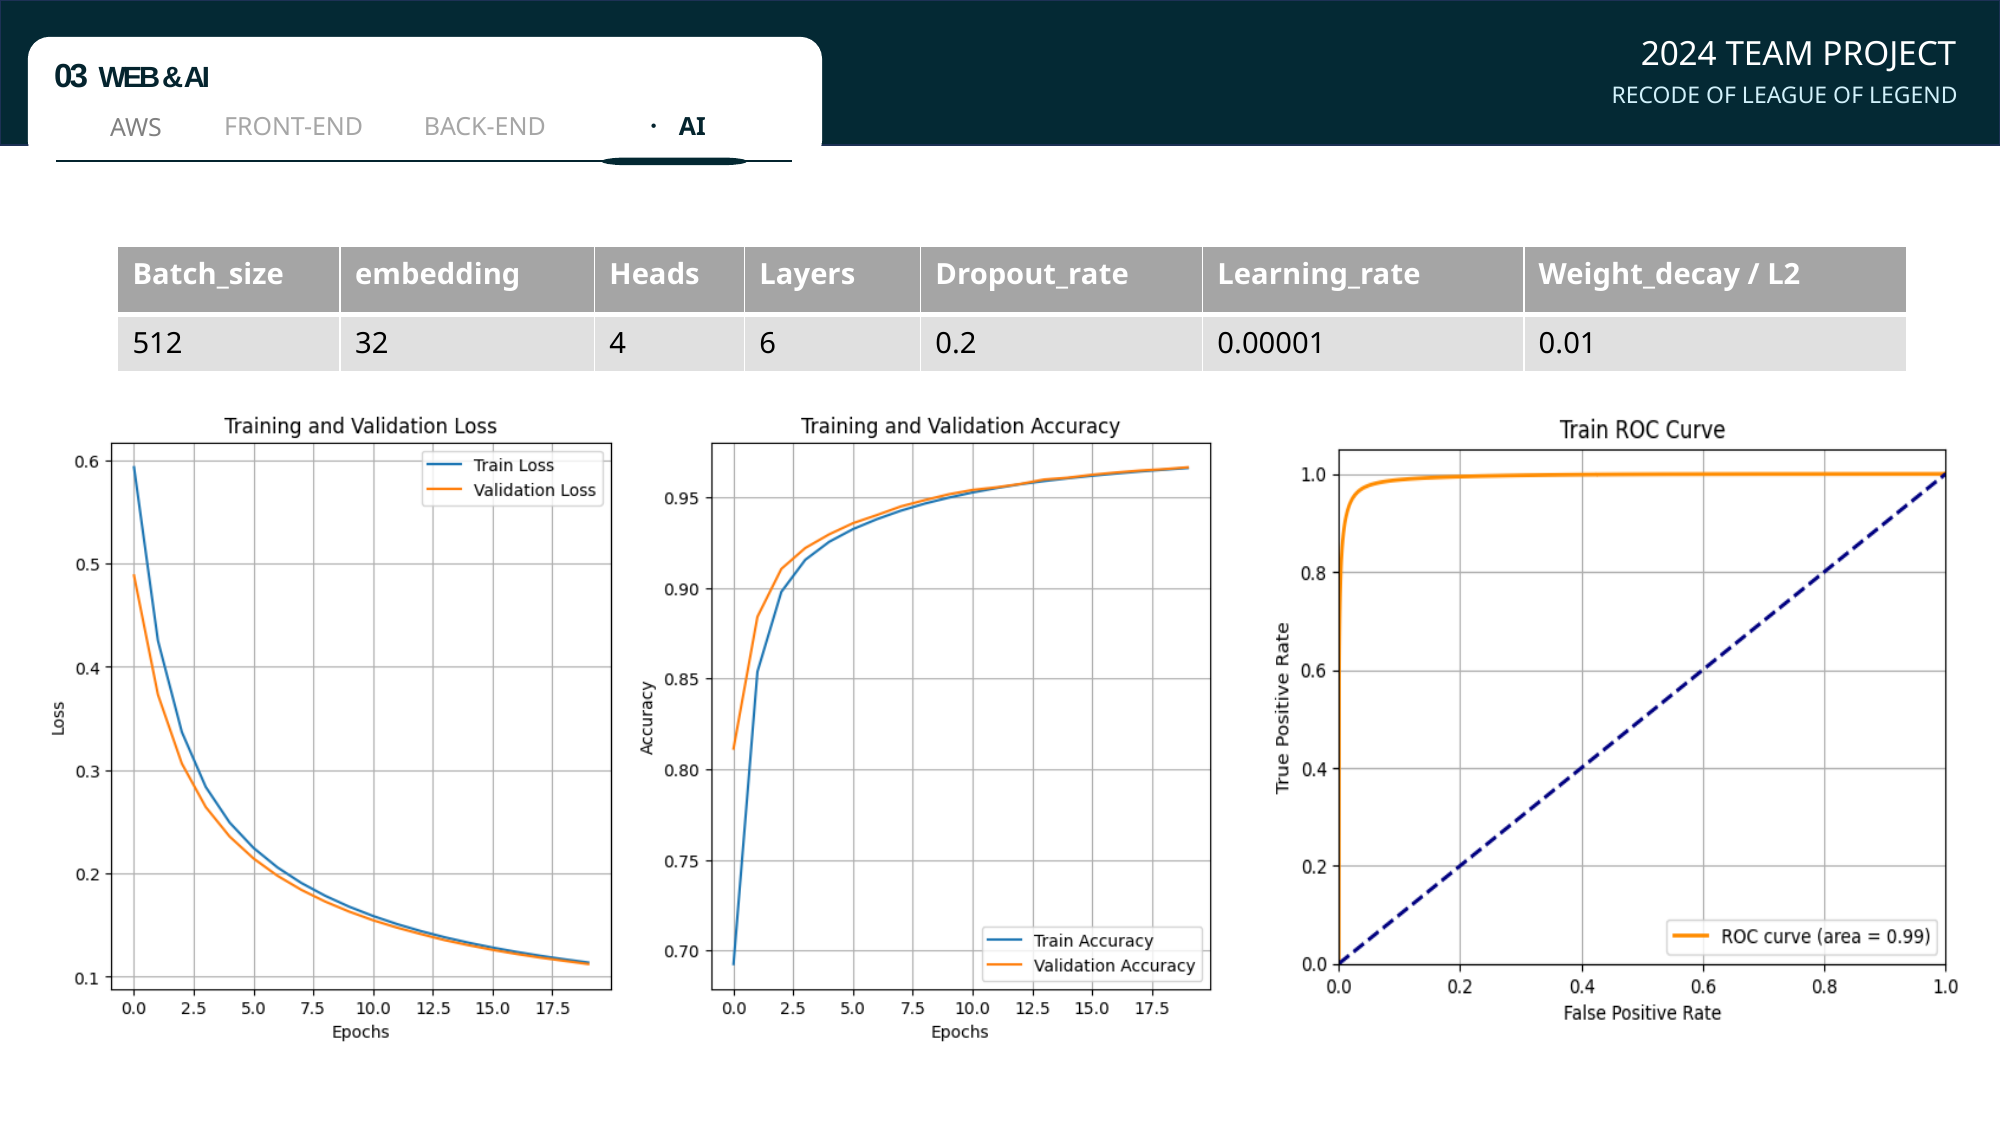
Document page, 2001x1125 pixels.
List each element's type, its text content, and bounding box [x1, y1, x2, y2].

table_header Heads [595, 247, 744, 312]
picture [1264, 405, 1971, 1038]
table_header Learning_rate [1203, 247, 1523, 312]
text_box [27, 36, 823, 163]
table_cell 0.2 [921, 317, 1202, 371]
table_header Dropout_rate [921, 247, 1202, 312]
text_box RECODE OF LEAGUE OF LEGEND [1596, 73, 1973, 116]
table_cell 0.00001 [1203, 317, 1523, 371]
table_cell 4 [595, 317, 744, 371]
text_box [600, 156, 748, 161]
table_cell 512 [118, 317, 339, 371]
table_cell 0.01 [1525, 317, 1906, 371]
text_box 03 WEB & AI [39, 42, 225, 103]
table_header Batch_size [118, 247, 339, 312]
text_box [0, 0, 2000, 146]
table_cell 6 [745, 317, 920, 371]
text_box [600, 162, 748, 167]
picture [39, 405, 1222, 1052]
text_box AWS [95, 104, 177, 150]
table_header embedding [341, 247, 594, 312]
text_box ㆍ AI [628, 102, 721, 148]
text_box BACK-END [409, 102, 561, 148]
table_cell 32 [341, 317, 594, 371]
table_header Weight_decay / L2 [1525, 247, 1906, 312]
text_box FRONT-END [209, 103, 379, 148]
text_box 2024 TEAM PROJECT [1626, 24, 1972, 73]
table_header Layers [745, 247, 920, 312]
